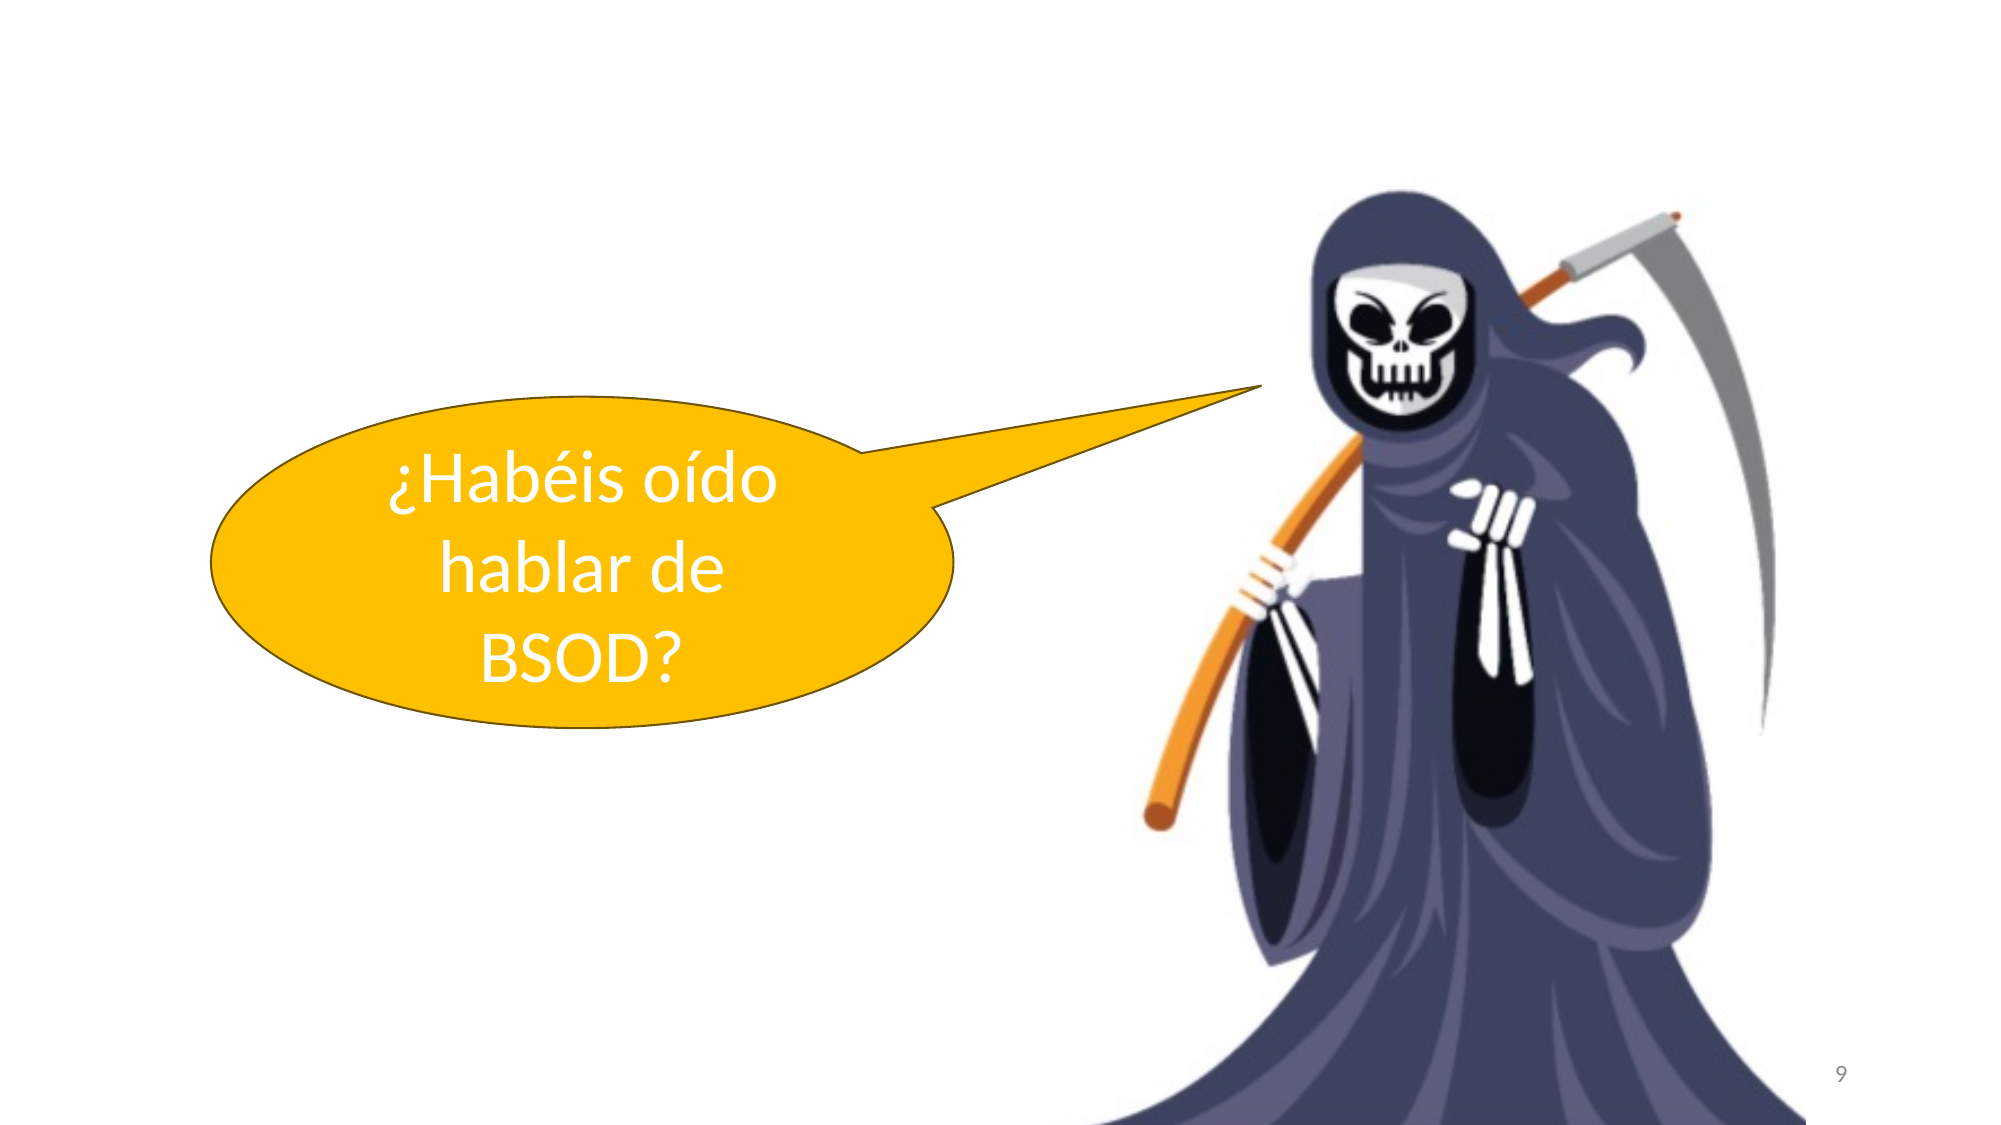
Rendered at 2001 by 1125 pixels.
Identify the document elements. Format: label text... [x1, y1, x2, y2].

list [808, 86, 1806, 1125]
text_box ¿Habéis oído hablar de BSOD? [209, 395, 808, 730]
slide_number 9 [1806, 1042, 1863, 1103]
